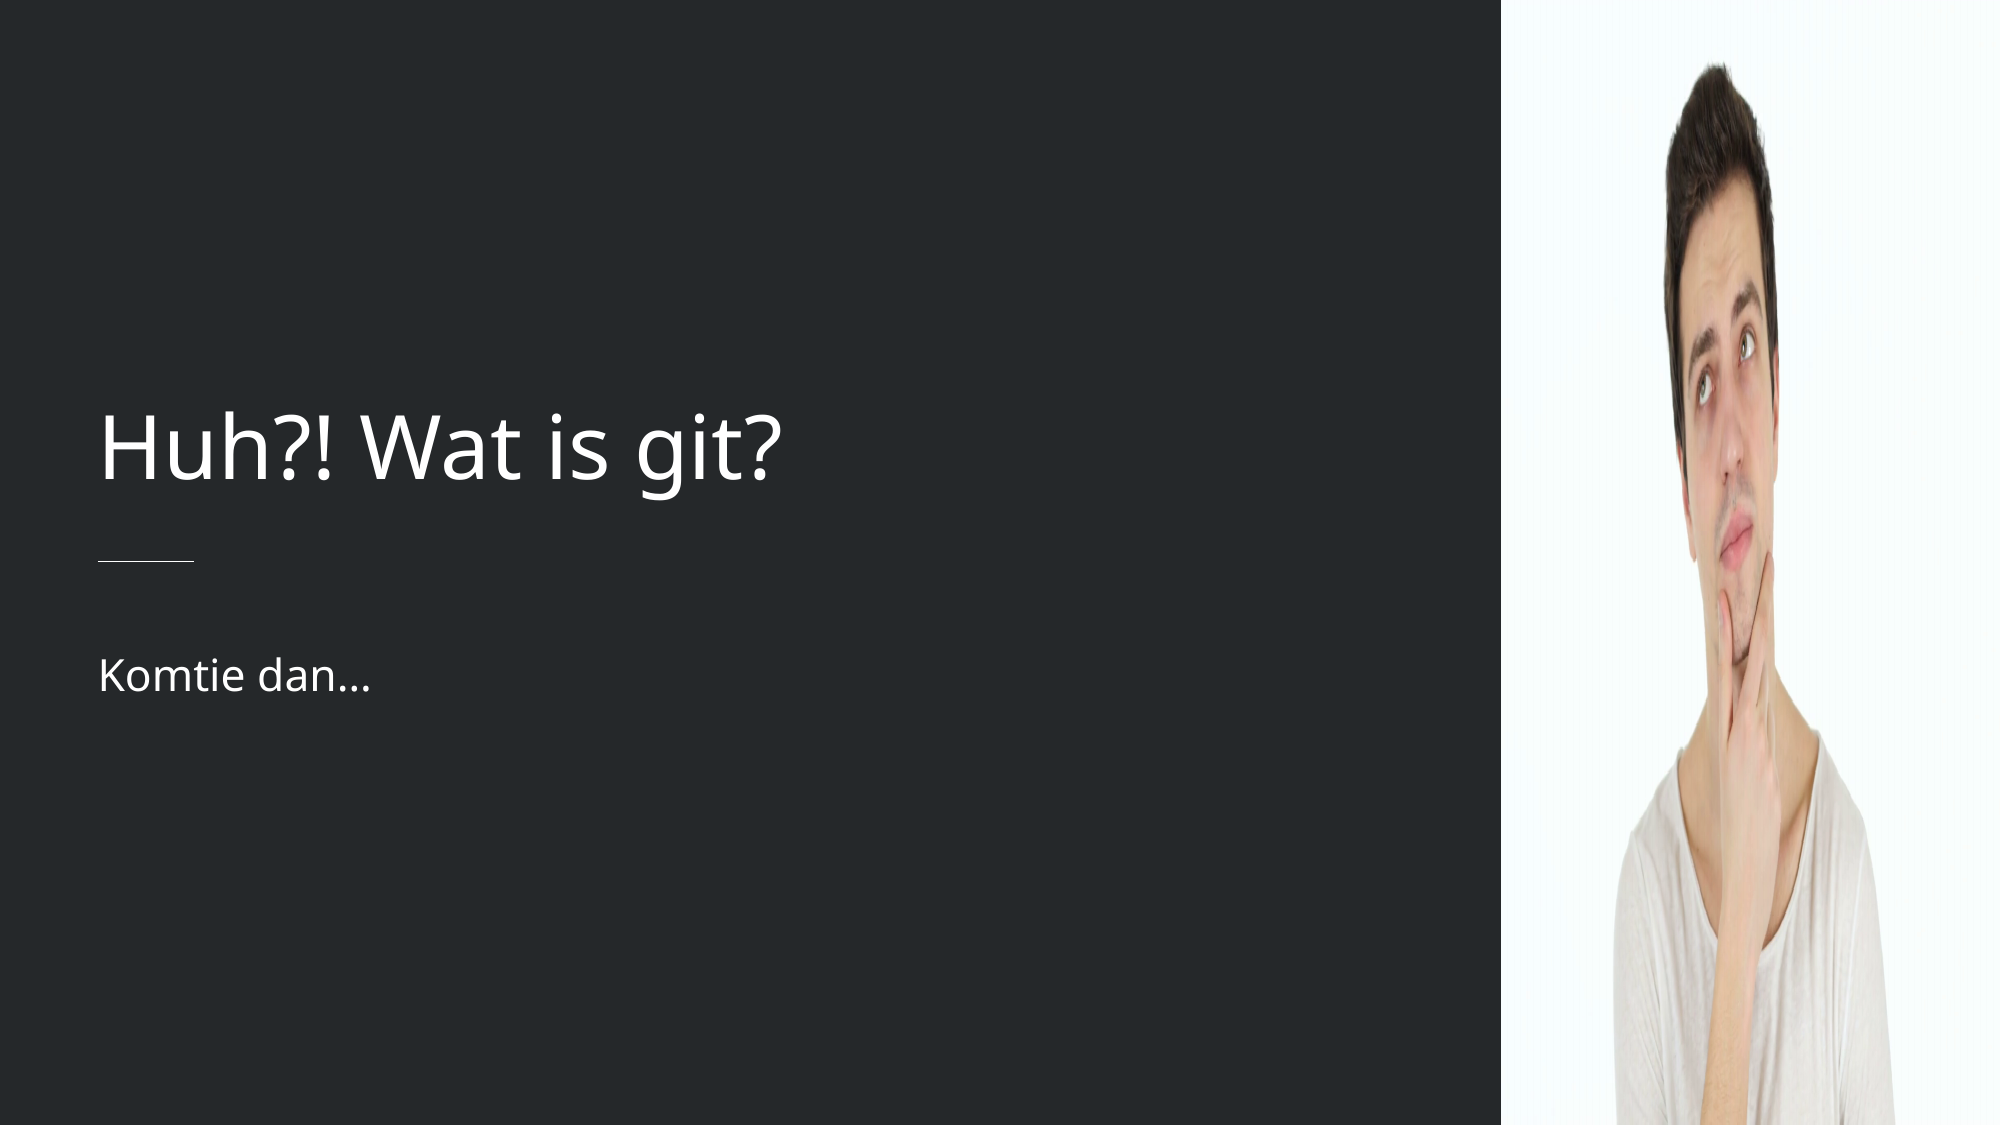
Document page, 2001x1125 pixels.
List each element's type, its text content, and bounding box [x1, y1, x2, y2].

list Komtie dan… [97, 641, 1025, 855]
title Huh?! Wat is git? [97, 258, 1407, 498]
picture [1501, 0, 2000, 1125]
